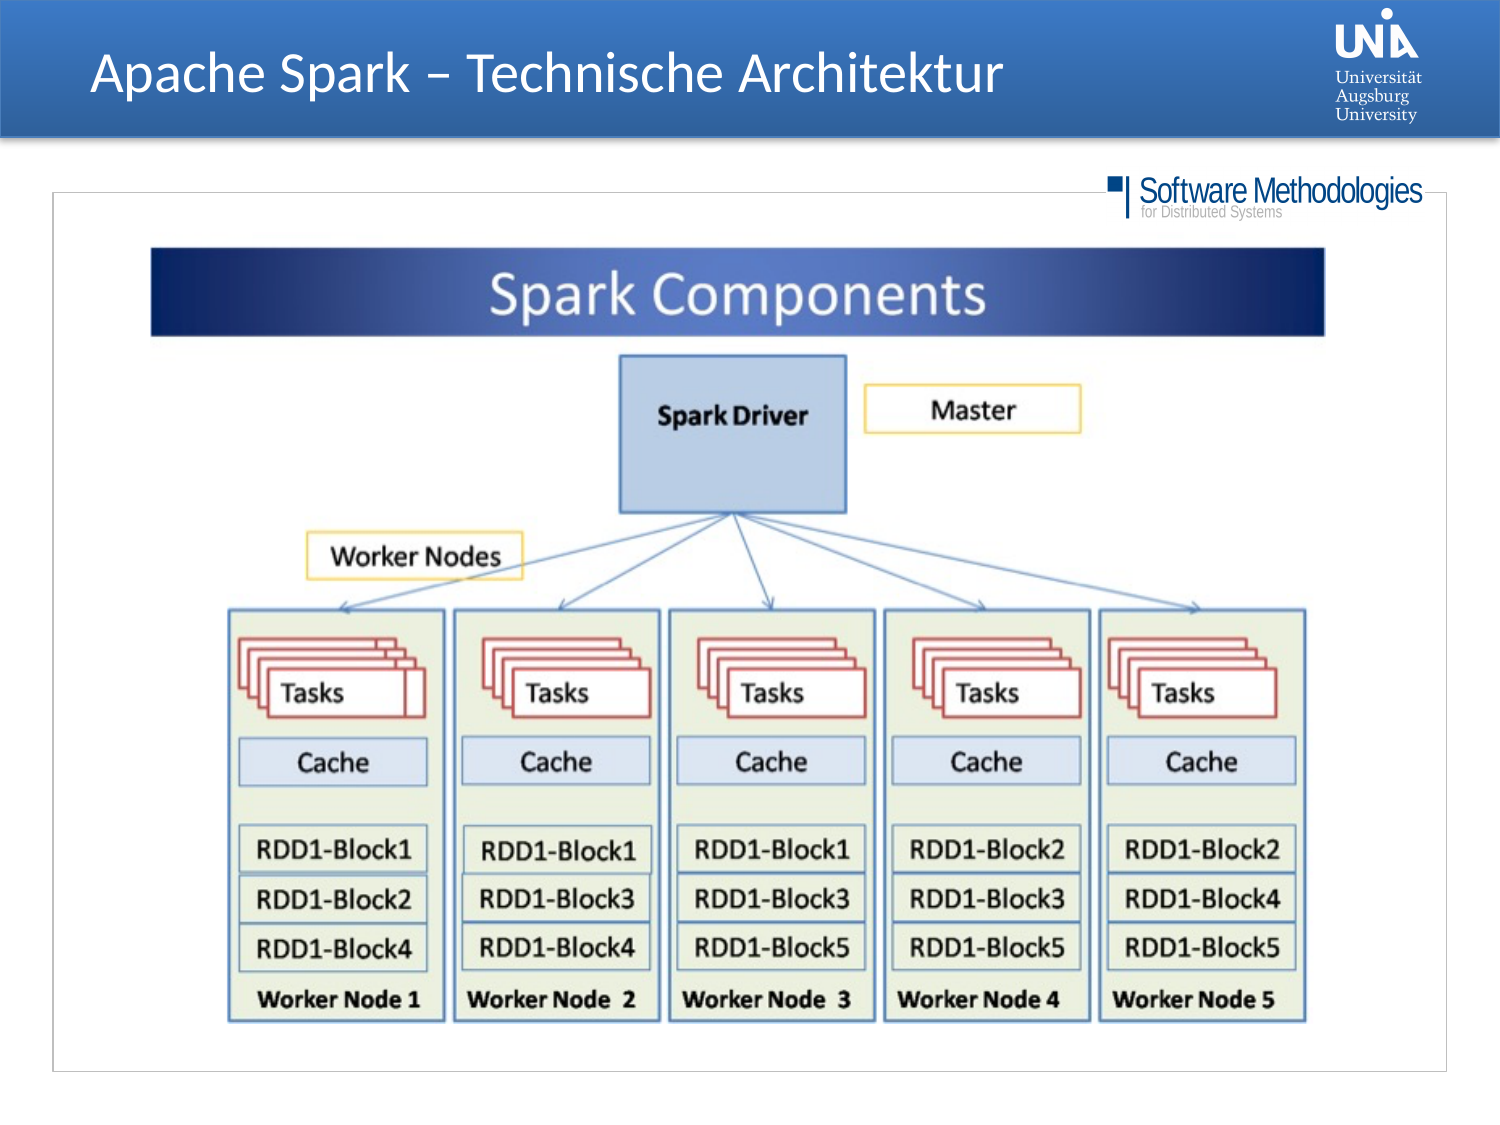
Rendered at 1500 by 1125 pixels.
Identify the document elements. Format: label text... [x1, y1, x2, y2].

picture [1324, 5, 1442, 124]
picture [1106, 166, 1425, 226]
title Apache Spark – Technische Architektur [75, 0, 1177, 140]
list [150, 231, 1326, 1024]
